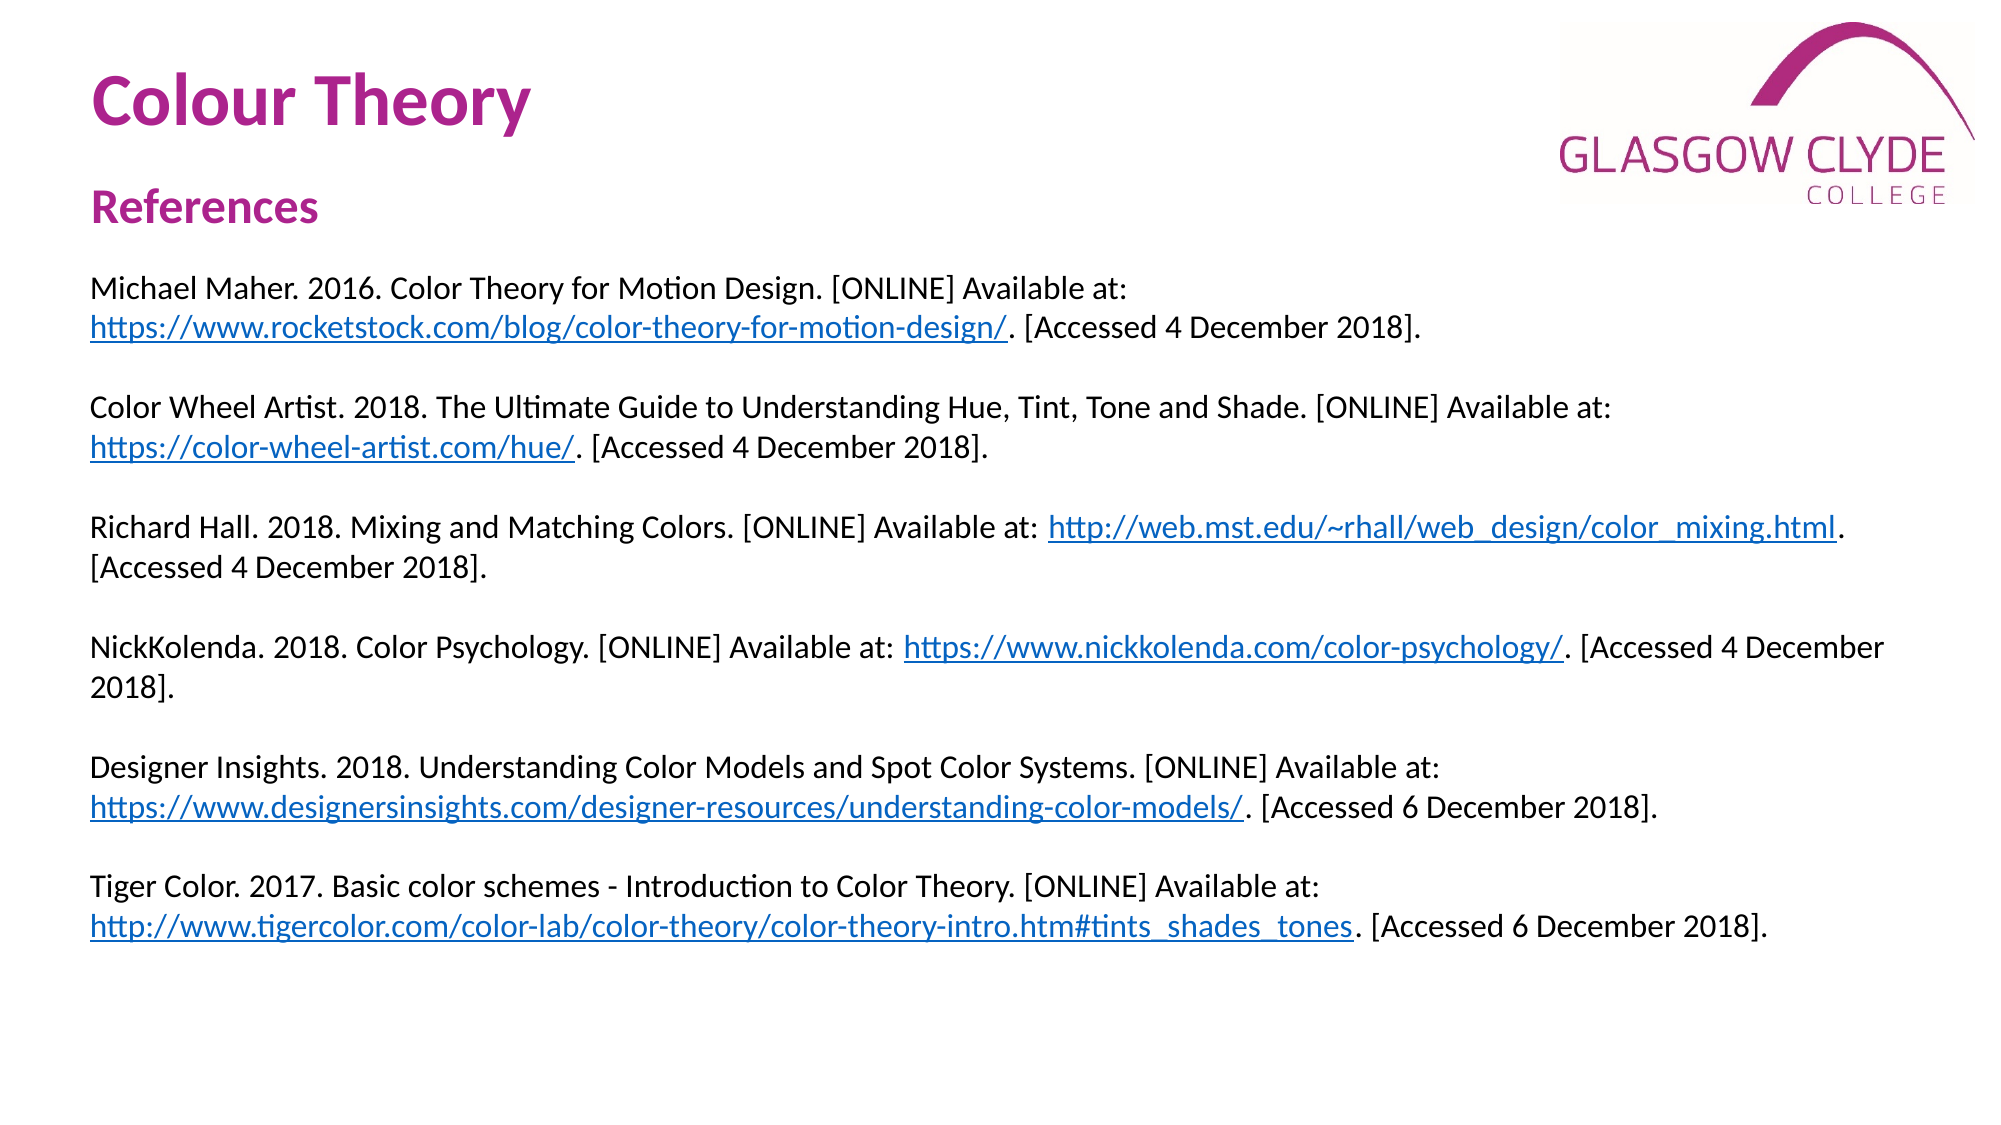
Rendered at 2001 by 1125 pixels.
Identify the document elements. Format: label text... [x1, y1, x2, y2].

text_box References [76, 165, 335, 241]
text_box Michael Maher. 2016. Color Theory for Motion Design. [ONLINE] Available at: https://www.rocketstock.com/blog/color-theory-for-motion-design/. [Accessed 4 December 2018]. Color Wheel Artist. 2018. The Ultimate Guide to Understanding Hue, Tint, Tone and Shade. [ONLINE] Available at: https://color-wheel-artist.com/hue/. [Accessed 4 December 2018]. Richard Hall. 2018. Mixing and Matching Colors. [ONLINE] Available at: http://web.mst.edu/~rhall/web_design/color_mixing.html. [Accessed 4 December 2018]. NickKolenda. 2018. Color Psychology. [ONLINE] Available at: https://www.nickkolenda.com/color-psychology/. [Accessed 4 December 2018]. Designer Insights. 2018. Understanding Color Models and Spot Color Systems. [ONLINE] Available at: https://www.designersinsights.com/designer-resources/understanding-color-models/. [Accessed 6 December 2018]. Tiger Color. 2017. Basic color schemes - Introduction to Color Theory. [ONLINE] Available at: http://www.tigercolor.com/color-lab/color-theory/color-theory-intro.htm#tints_shades_tones. [Accessed 6 December 2018]. [75, 258, 1934, 992]
text_box Colour Theory [77, 43, 548, 148]
picture [1560, 22, 1975, 204]
